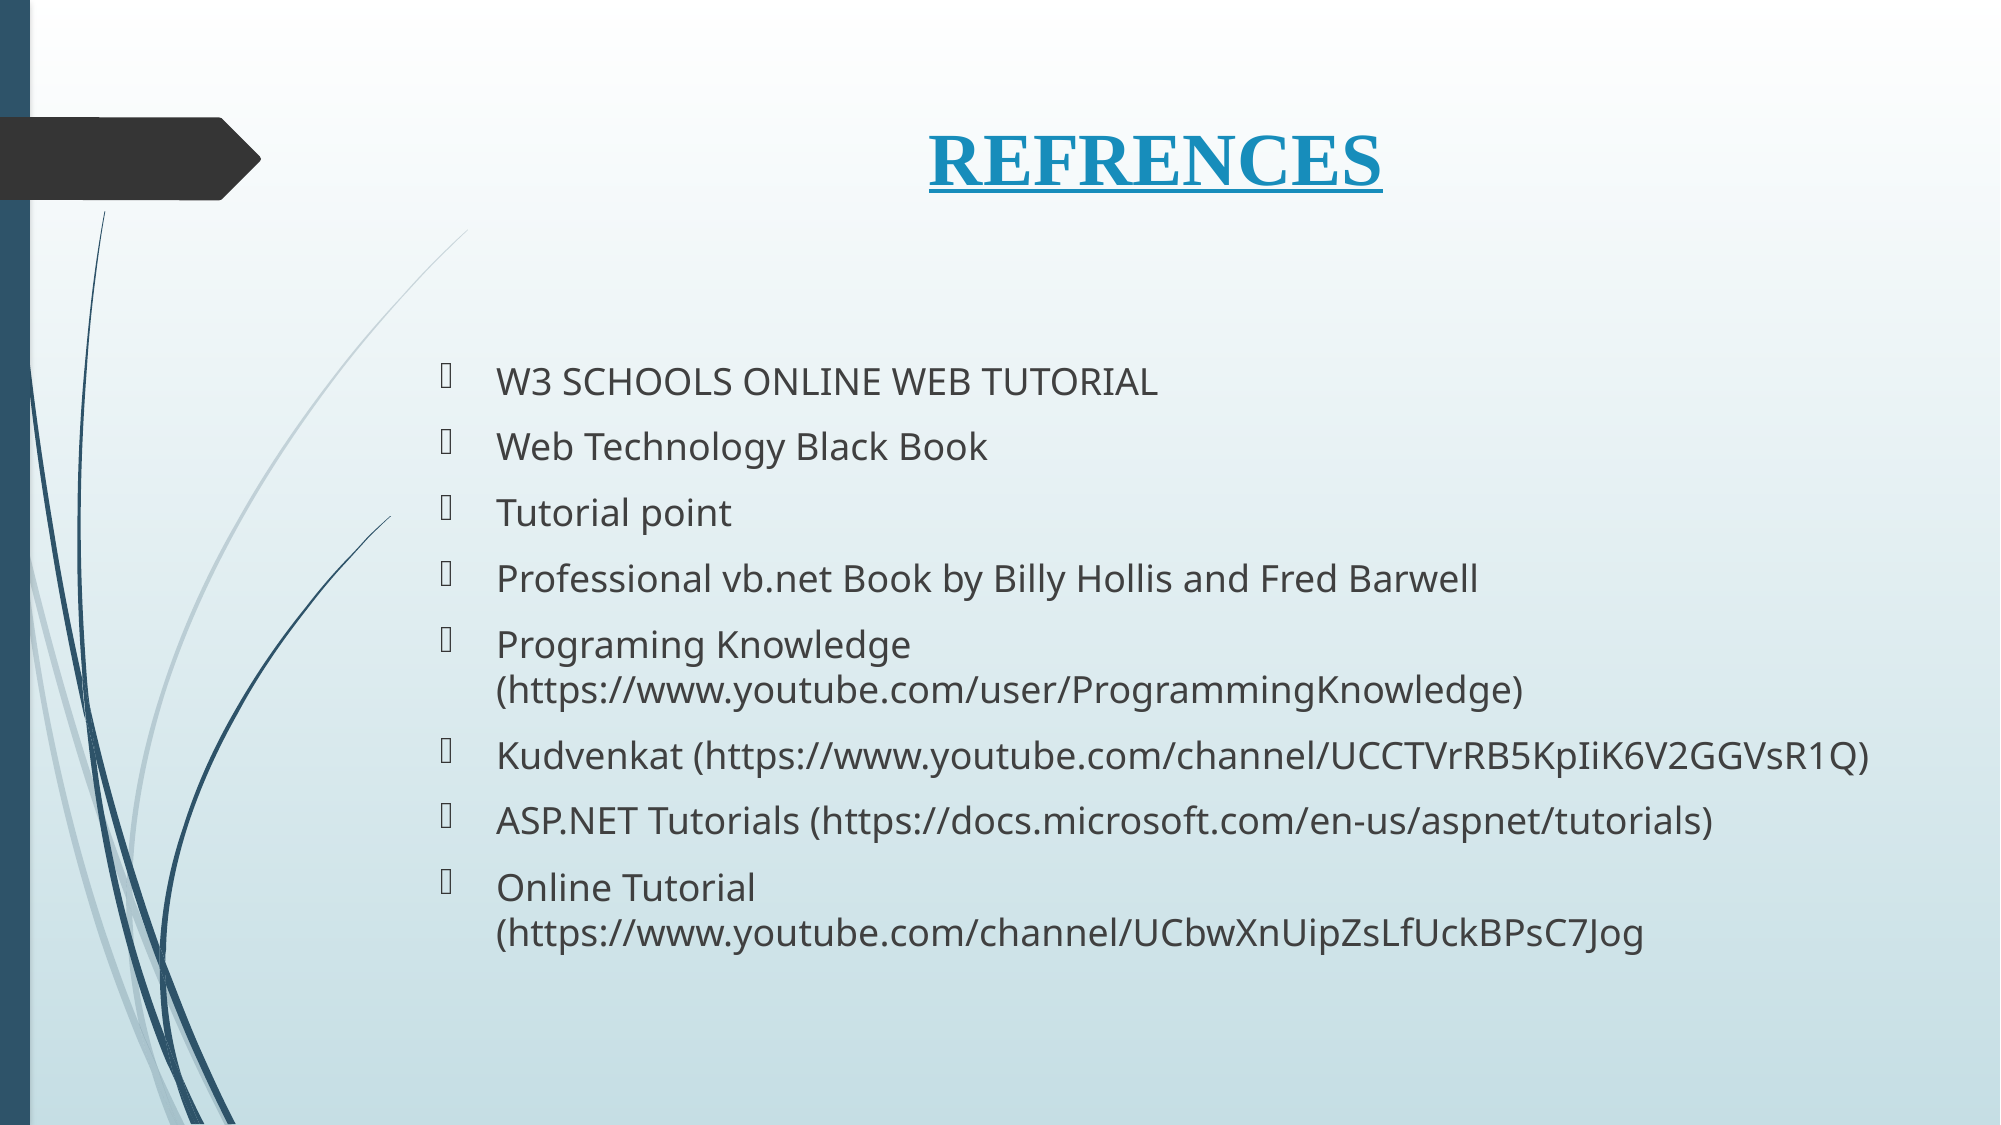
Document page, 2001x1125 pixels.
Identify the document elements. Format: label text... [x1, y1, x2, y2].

list W3 SCHOOLS ONLINE WEB TUTORIAL Web Technology Black Book Tutorial point Professional vb.net Book by Billy Hollis and Fred Barwell Programing Knowledge (https://www.youtube.com/user/ProgrammingKnowledge) Kudvenkat (https://www.youtube.com/channel/UCCTVrRB5KpIiK6V2GGVsR1Q) ASP.NET Tutorials (https://docs.microsoft.com/en-us/aspnet/tutorials) Online Tutorial (https://www.youtube.com/channel/UCbwXnUipZsLfUckBPsC7Jog [424, 350, 1888, 970]
title REFRENCES [425, 102, 1888, 313]
